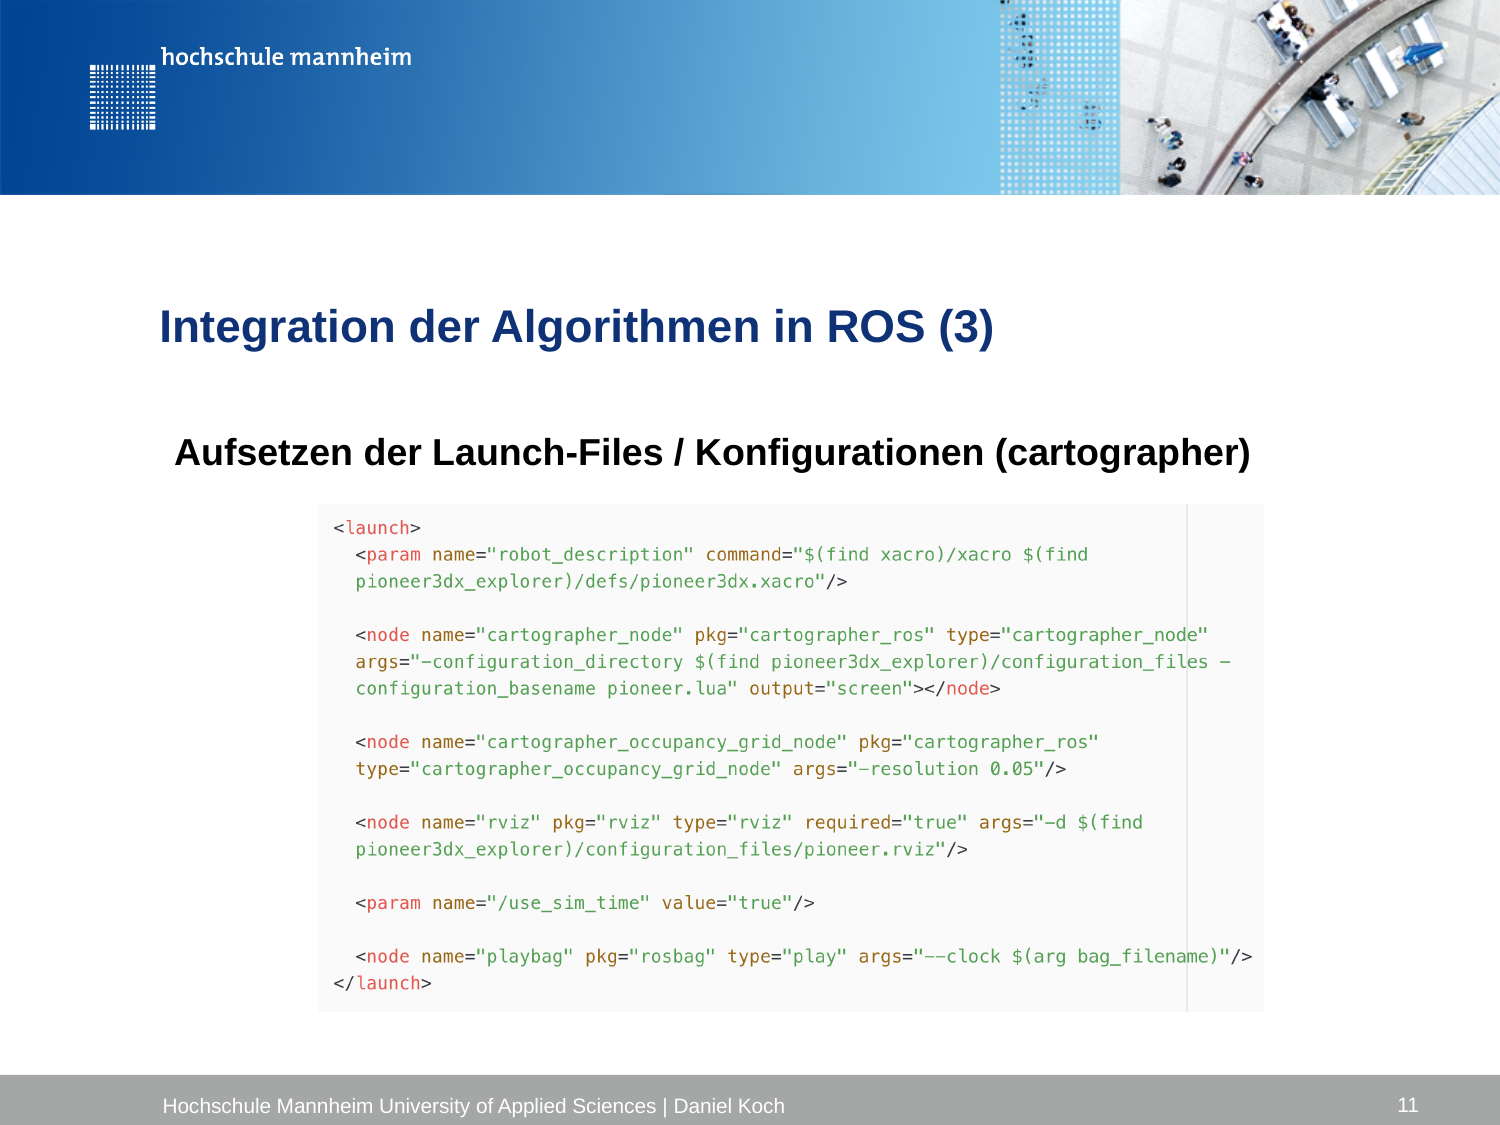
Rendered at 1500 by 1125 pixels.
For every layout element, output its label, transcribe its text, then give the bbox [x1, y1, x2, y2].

picture [0, 0, 1500, 195]
slide_number 11 [1083, 1074, 1434, 1125]
text_box Aufsetzen der Launch-Files / Konfigurationen (cartographer) [159, 420, 1424, 1012]
footer Hochschule Mannheim University of Applied Sciences | Daniel Koch [162, 1087, 1010, 1118]
picture [318, 503, 1264, 1012]
title Integration der Algorithmen in ROS (3) [159, 290, 1424, 420]
